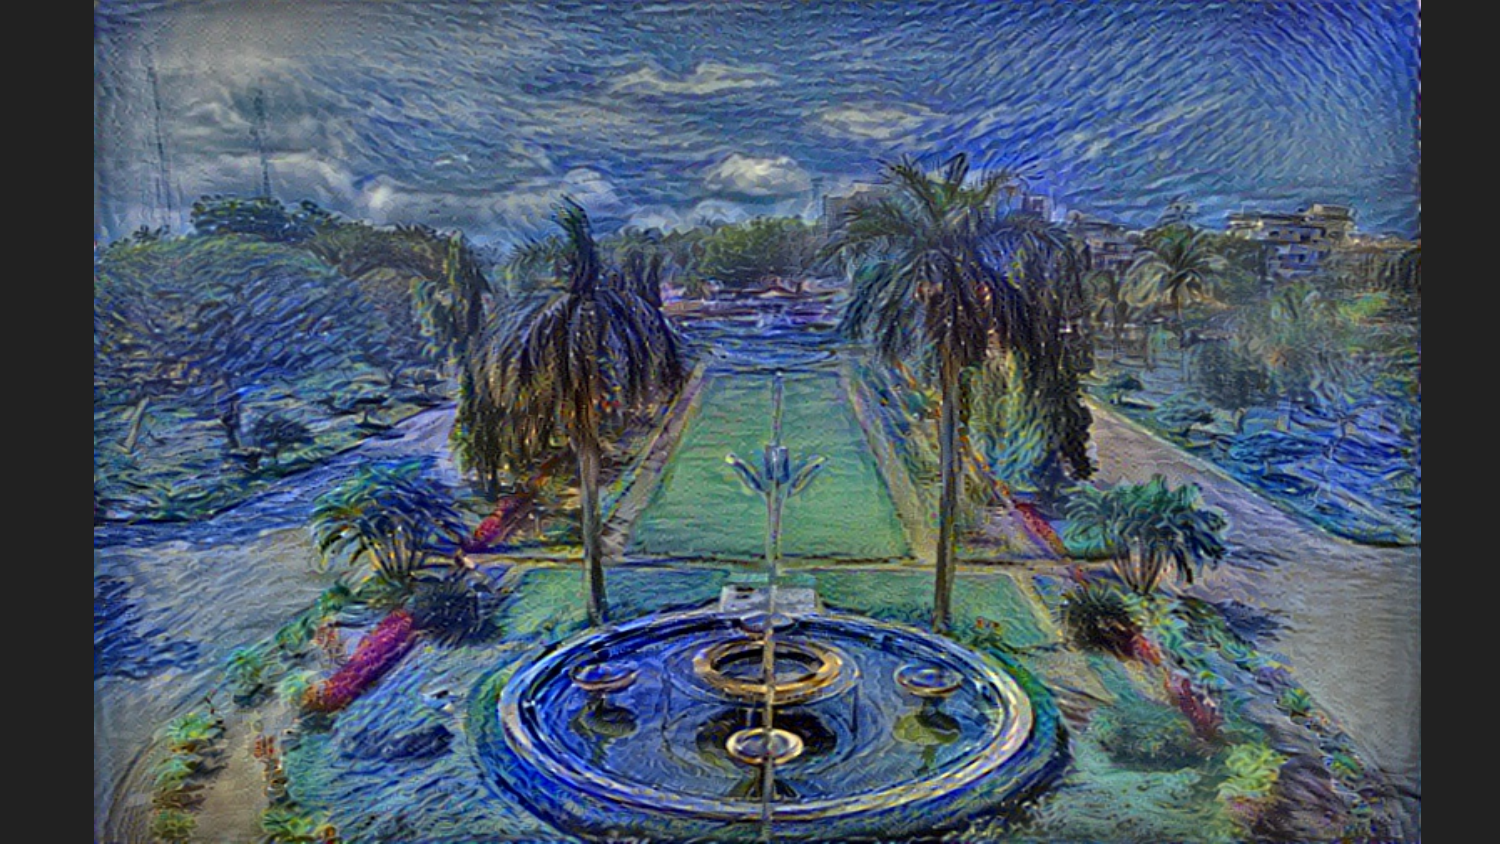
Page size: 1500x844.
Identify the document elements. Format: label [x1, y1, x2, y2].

picture [93, 0, 1421, 844]
